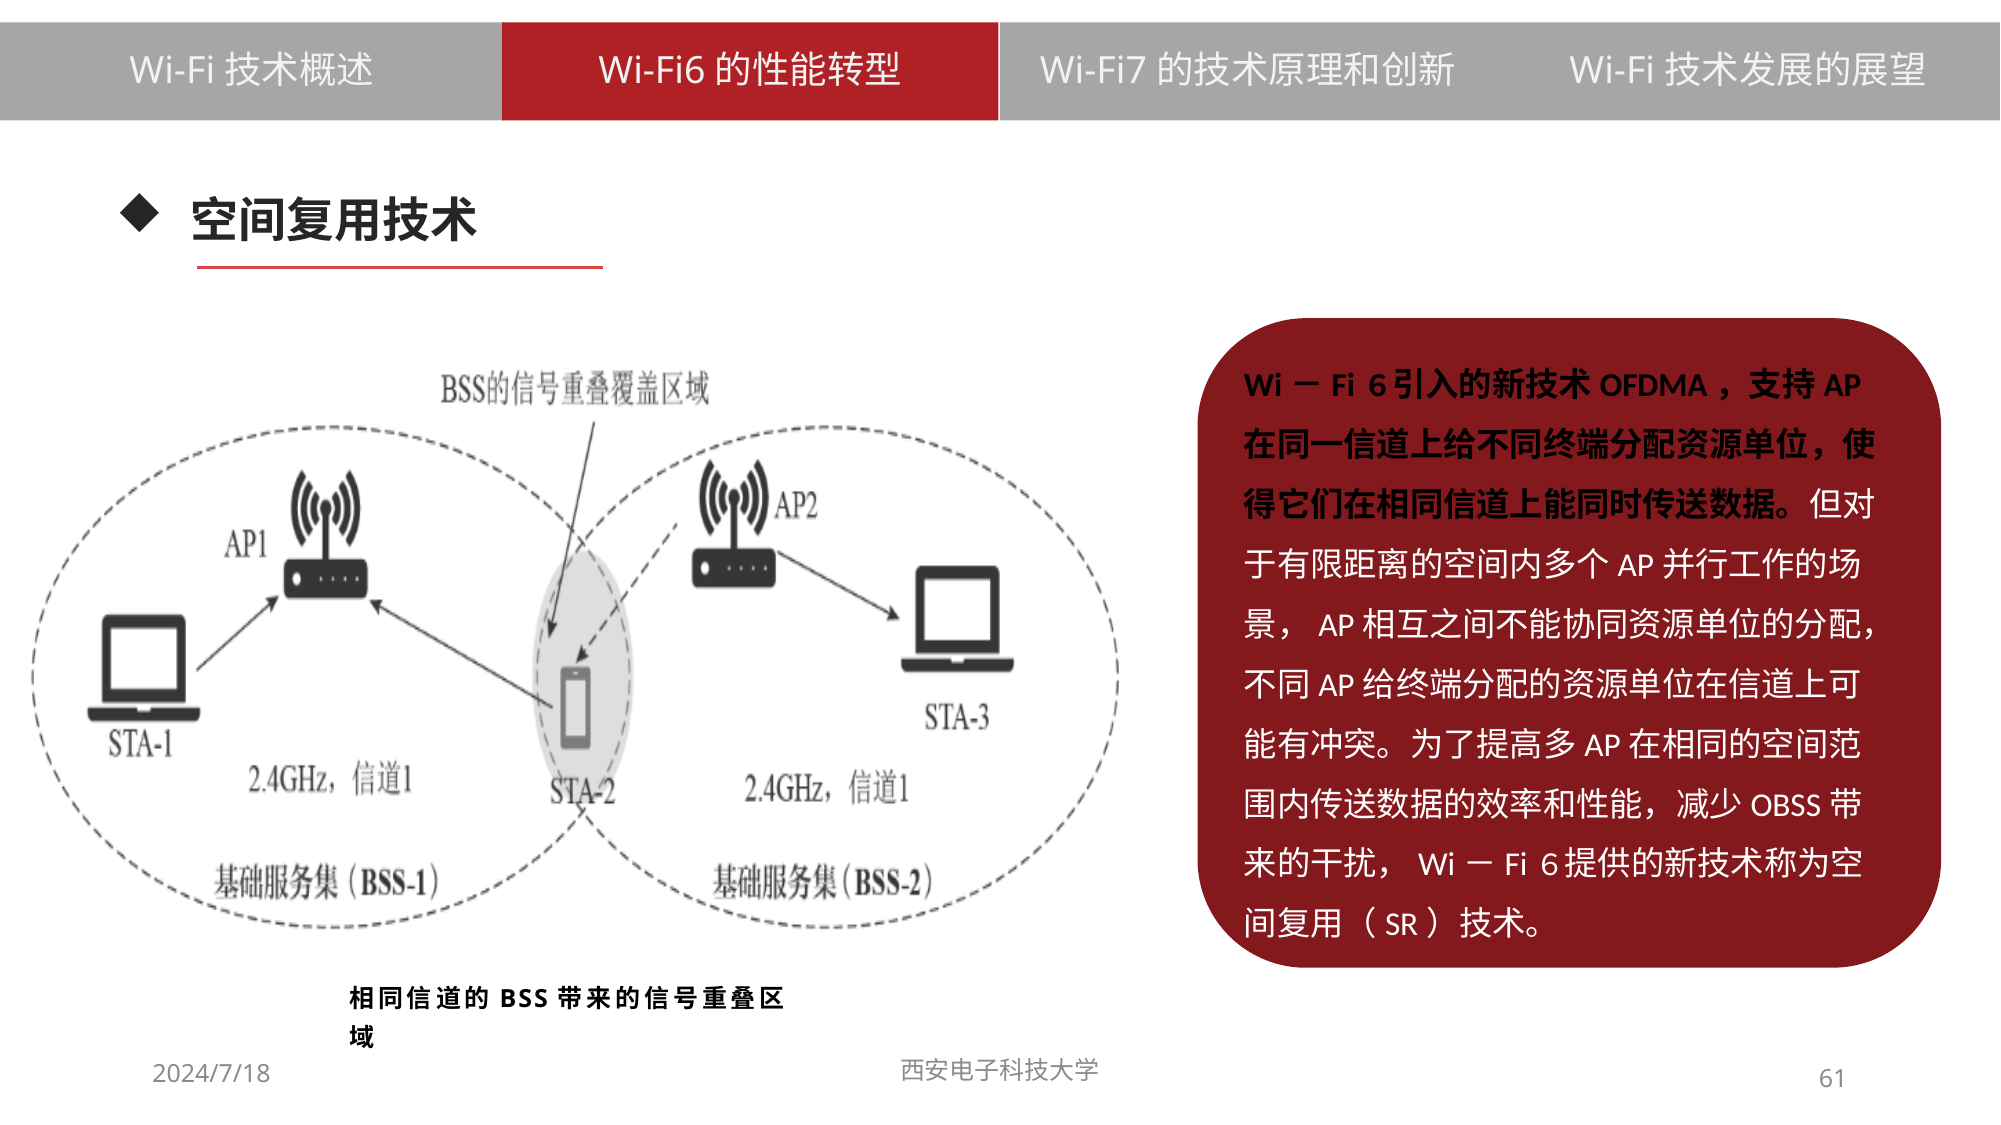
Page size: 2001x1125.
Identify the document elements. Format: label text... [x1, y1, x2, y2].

list Wi-Fi7的技术原理和创新 [999, 22, 1496, 121]
text_box Wi－Fi６引入的新技术OFDMA，支持AP在同一信道上给不同终端分配资源单位，使得它们在相同信道上能同时传送数据。但对于有限距离的空间内多个AP并行工作的场景，AP相互之间不能协同资源单位的分配，不同AP给终端分配的资源单位在信道上可能有冲突。为了提高多AP在相同的空间范围内传送数据的效率和性能，减少OBSS带来的干扰，Wi－Fi６提供的新技术称为空间复用（SR）技术。 [1197, 318, 1942, 968]
picture [6, 316, 1130, 946]
footer 西安电子科技大学 [662, 1042, 1338, 1103]
list Wi-Fi技术发展的展望 [1496, 22, 2000, 121]
list Wi-Fi6的性能转型 [502, 22, 999, 121]
list Wi-Fi技术概述 [0, 22, 502, 121]
slide_number 61 [1412, 1049, 1863, 1109]
title 空间复用技术 [100, 179, 624, 265]
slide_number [137, 1042, 588, 1103]
text_box 相同信道的BSS带来的信号重叠区域 [334, 965, 802, 1059]
